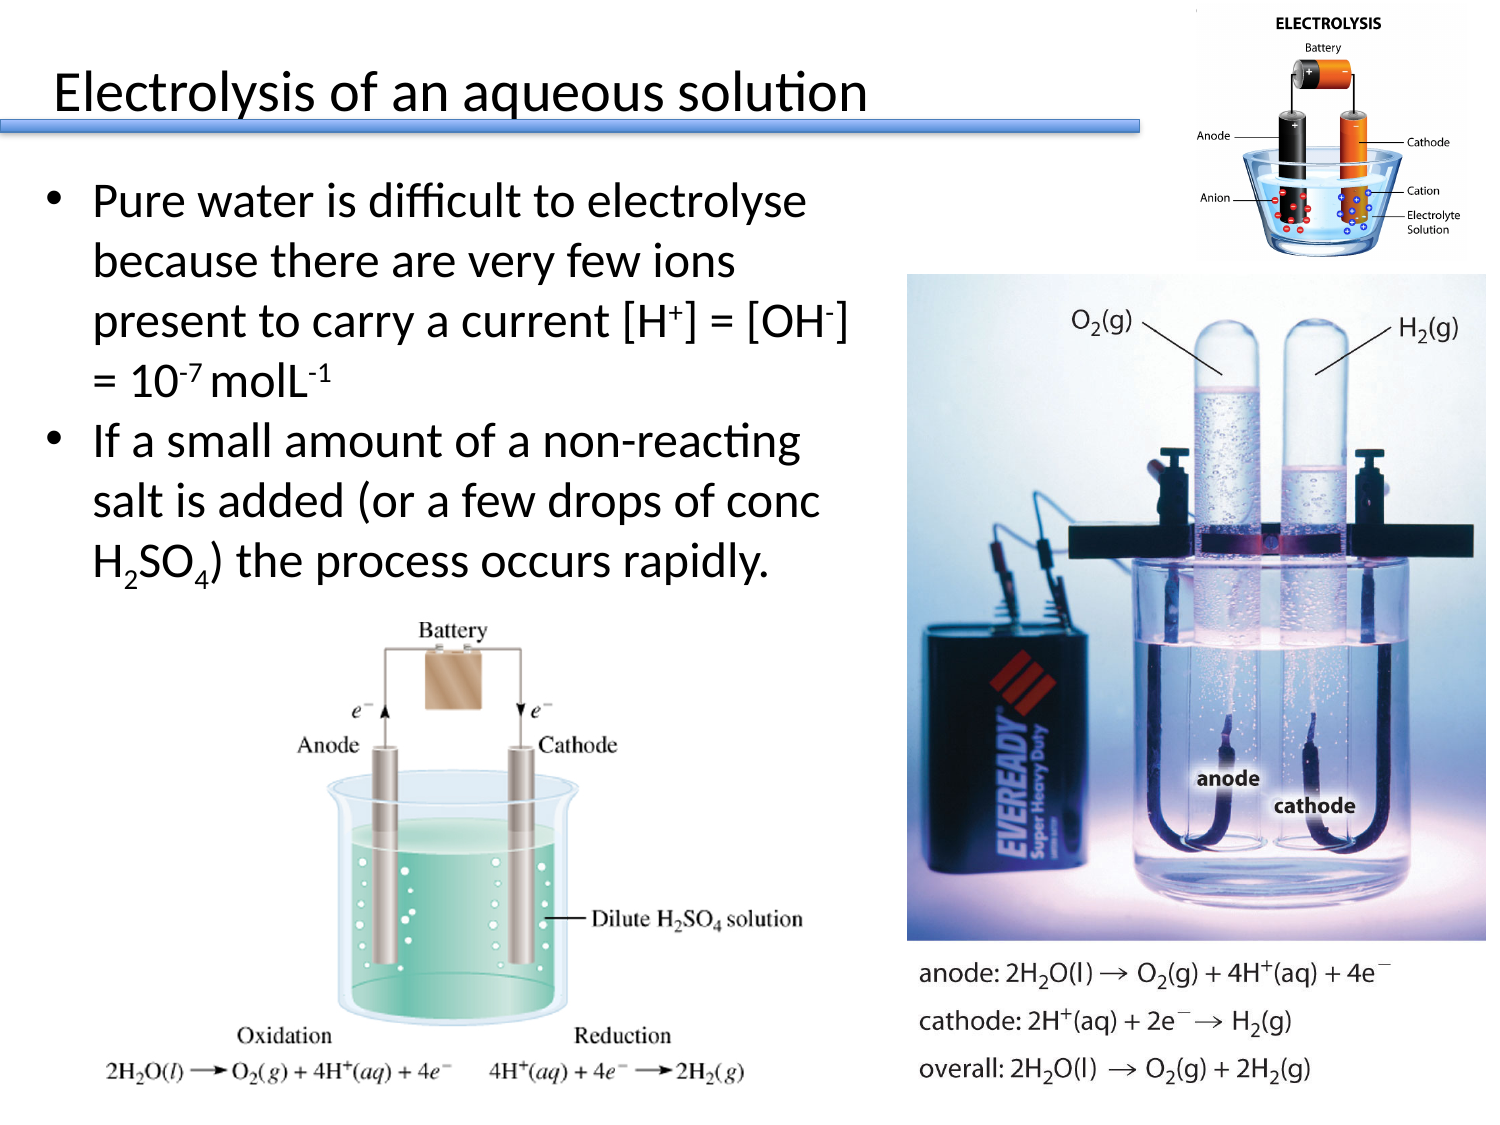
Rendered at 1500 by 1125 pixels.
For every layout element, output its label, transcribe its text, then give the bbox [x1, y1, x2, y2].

text_box [0, 119, 1140, 133]
text_box Electrolysis of an aqueous solution [38, 46, 1191, 131]
text_box Pure water is difficult to electrolyse because there are very few ions present to carry a current [H+] = [OH-] = 10-7 molL-1 If a small amount of a non-reacting salt is added (or a few drops of conc H2SO4) the process occurs rapidly. [30, 159, 879, 603]
picture [907, 274, 1487, 1092]
picture [106, 615, 803, 1092]
picture [1196, 3, 1468, 261]
